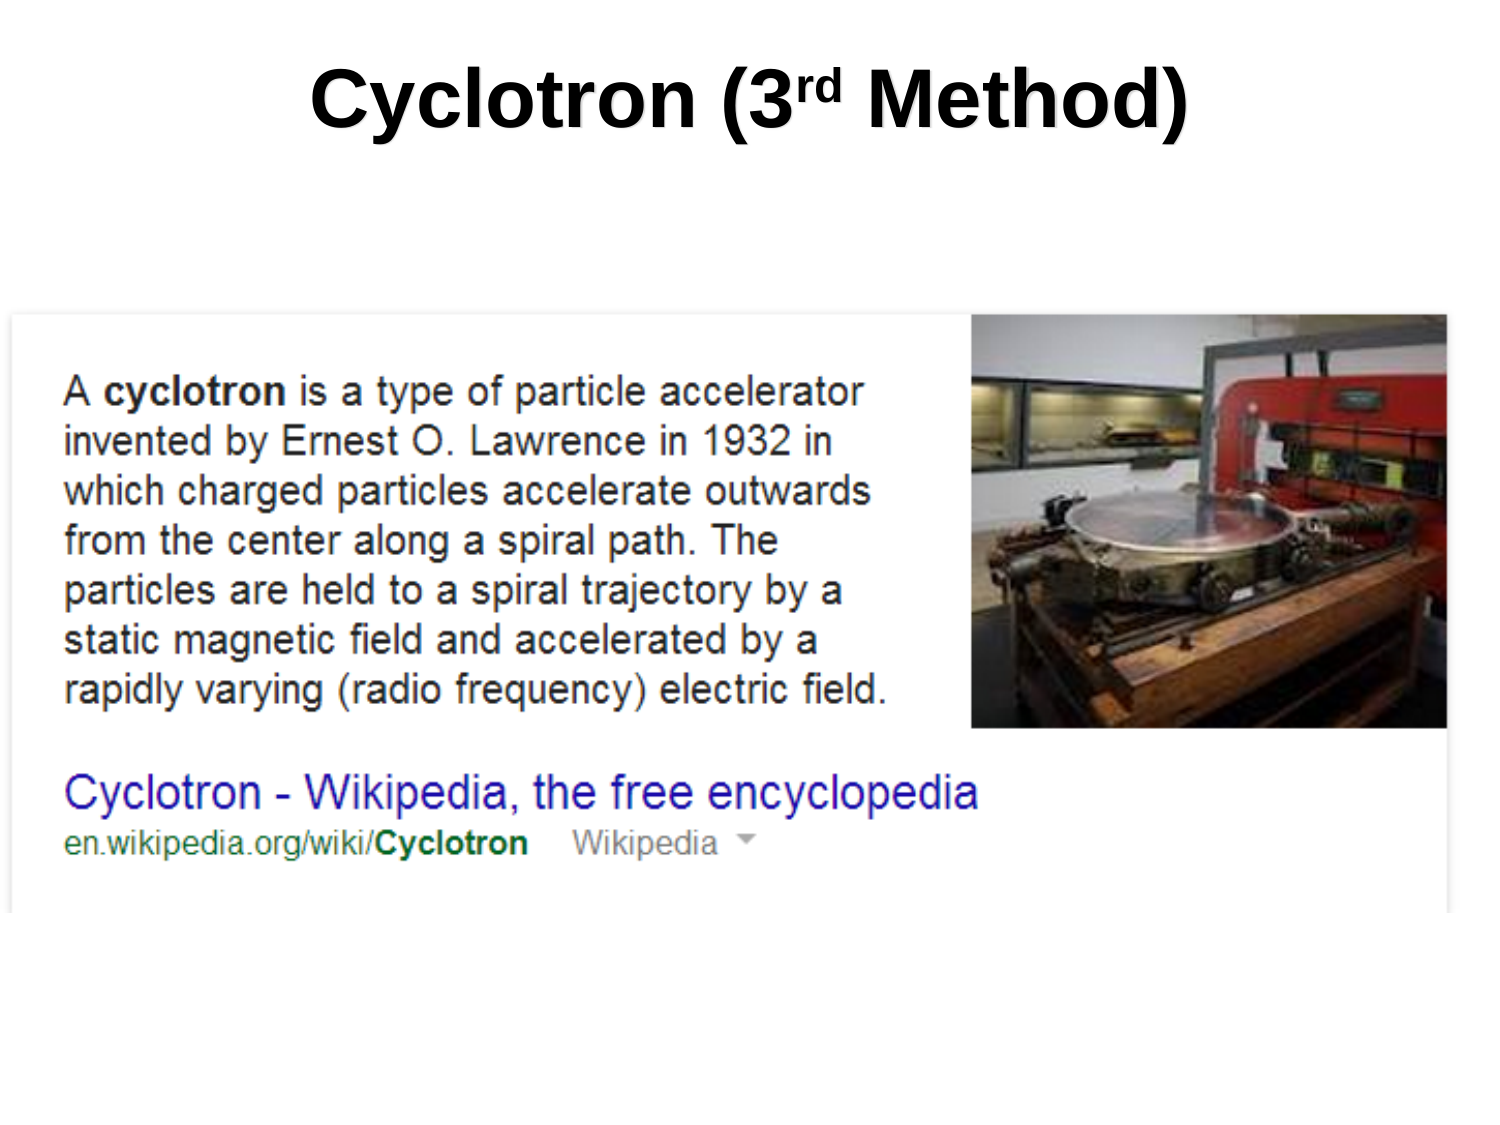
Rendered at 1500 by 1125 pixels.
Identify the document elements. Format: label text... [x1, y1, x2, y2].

title Cyclotron (3rd Method) [24, 24, 1476, 163]
picture [0, 257, 1464, 913]
